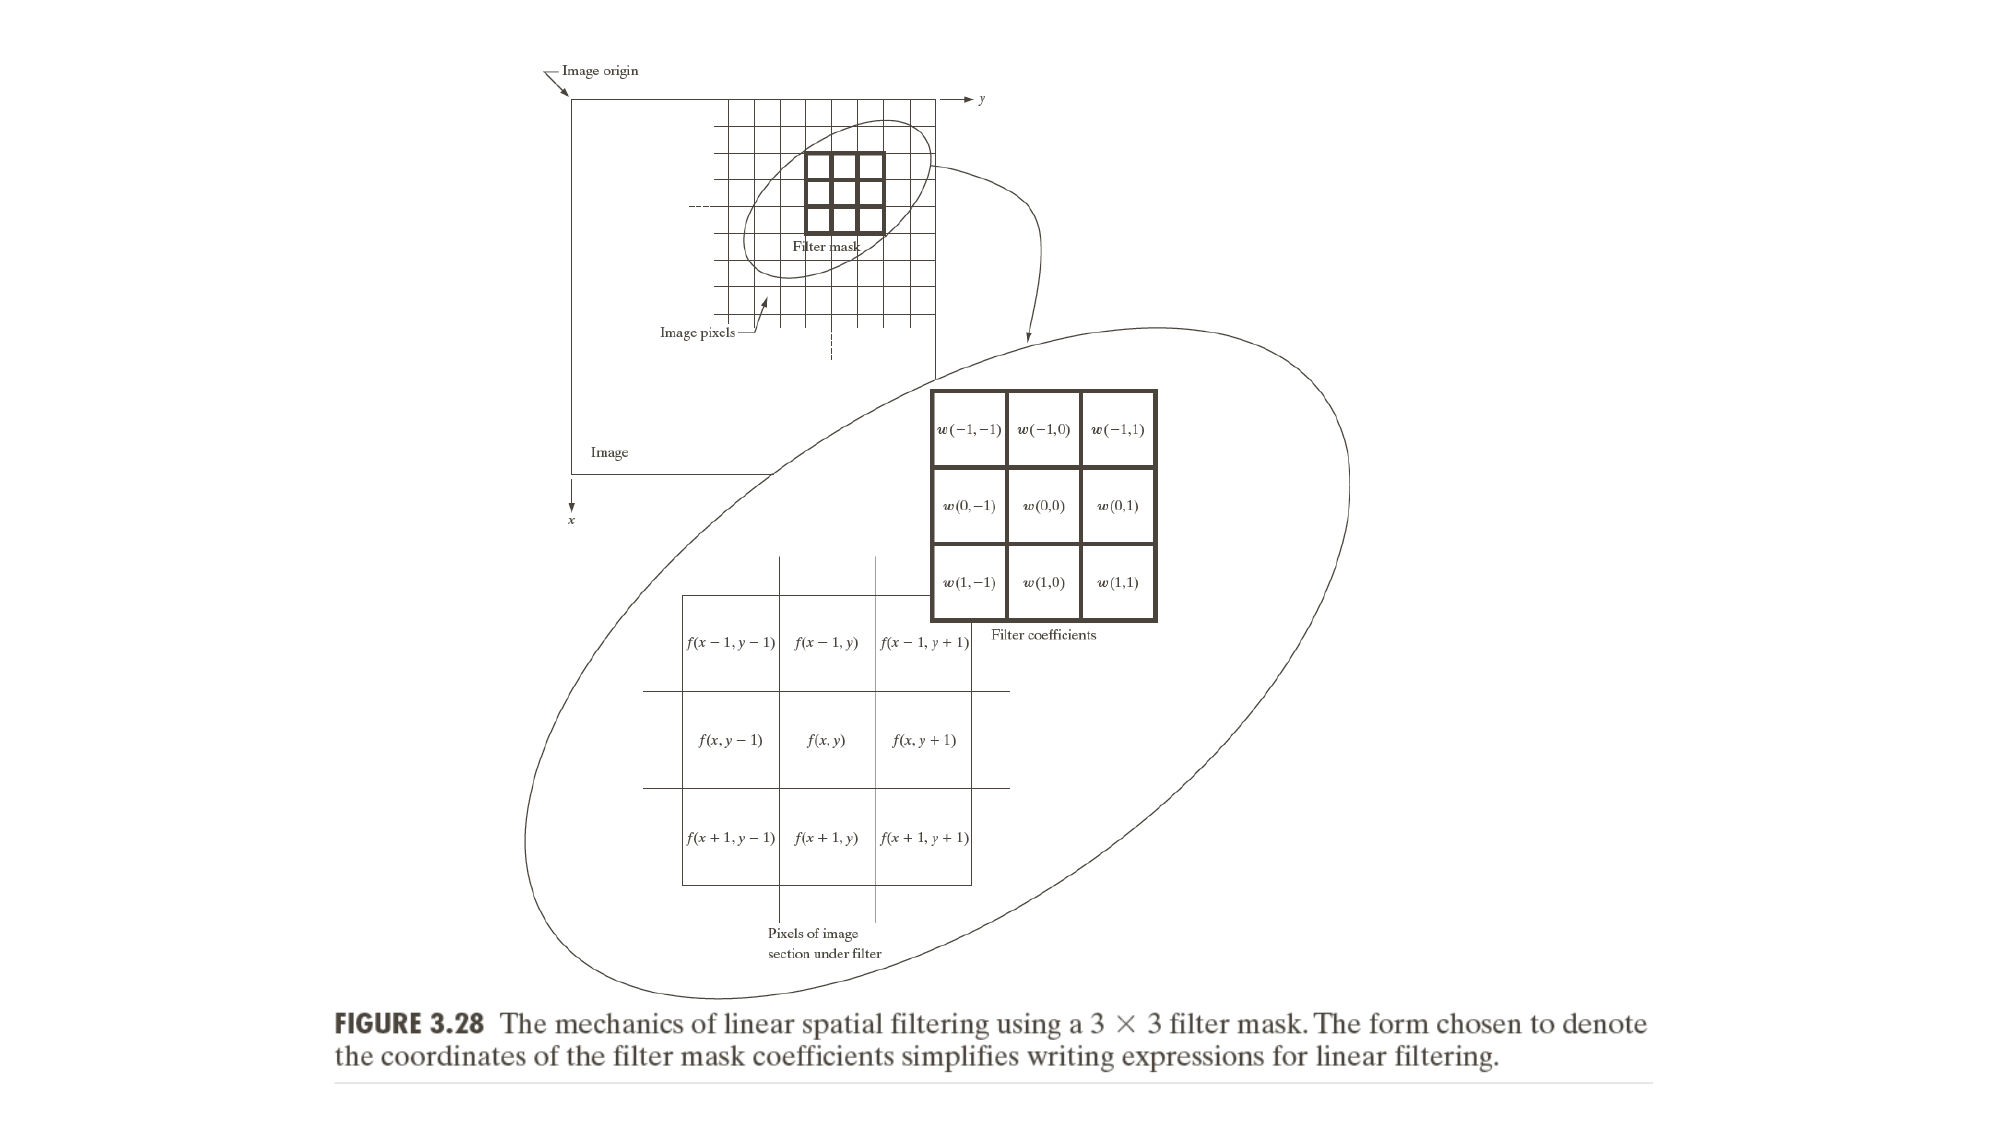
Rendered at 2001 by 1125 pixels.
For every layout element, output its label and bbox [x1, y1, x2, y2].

picture [327, 1009, 1653, 1087]
picture [486, 61, 1360, 1005]
